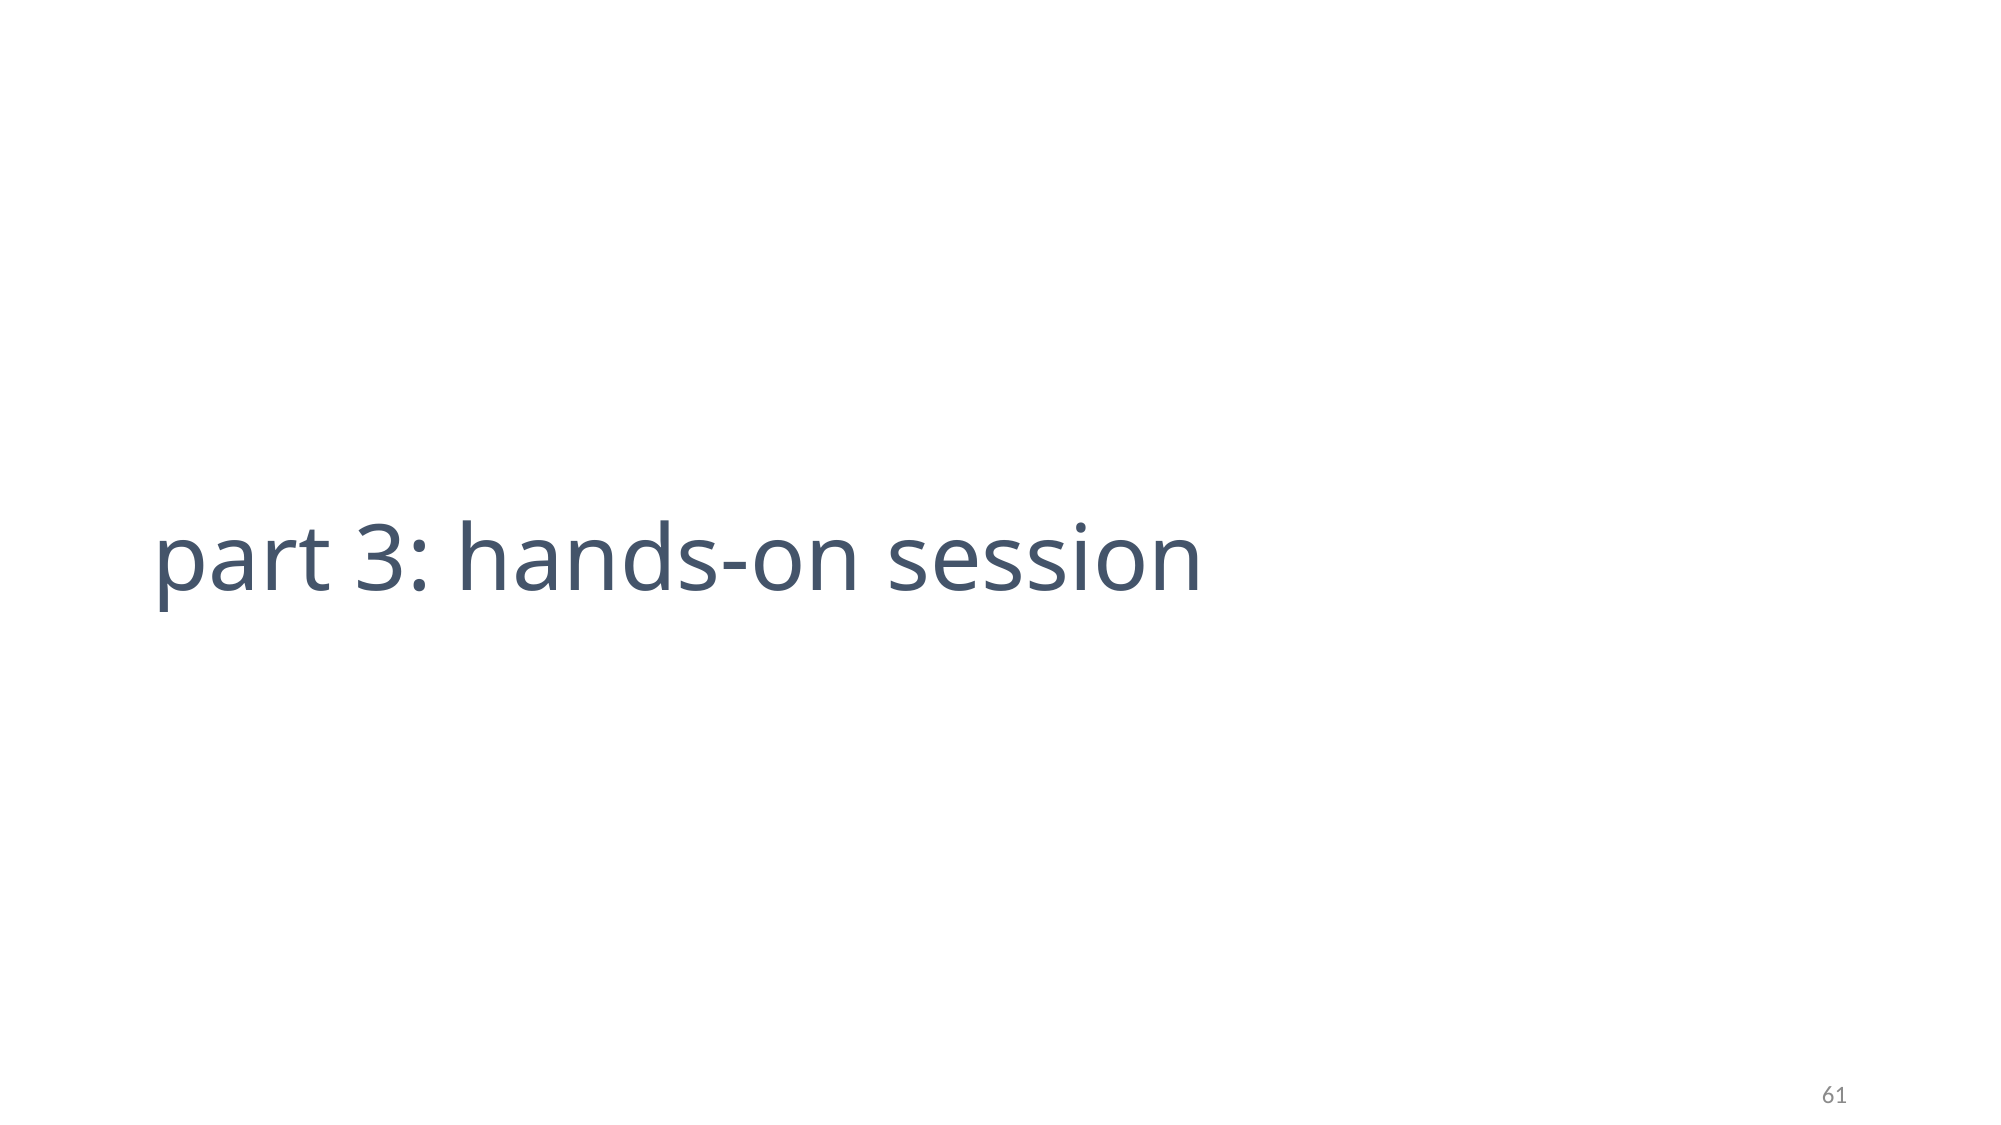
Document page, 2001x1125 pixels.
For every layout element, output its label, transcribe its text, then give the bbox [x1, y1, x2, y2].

slide_number 61 [1412, 1064, 1863, 1124]
title part 3: hands-on session [137, 477, 1863, 645]
